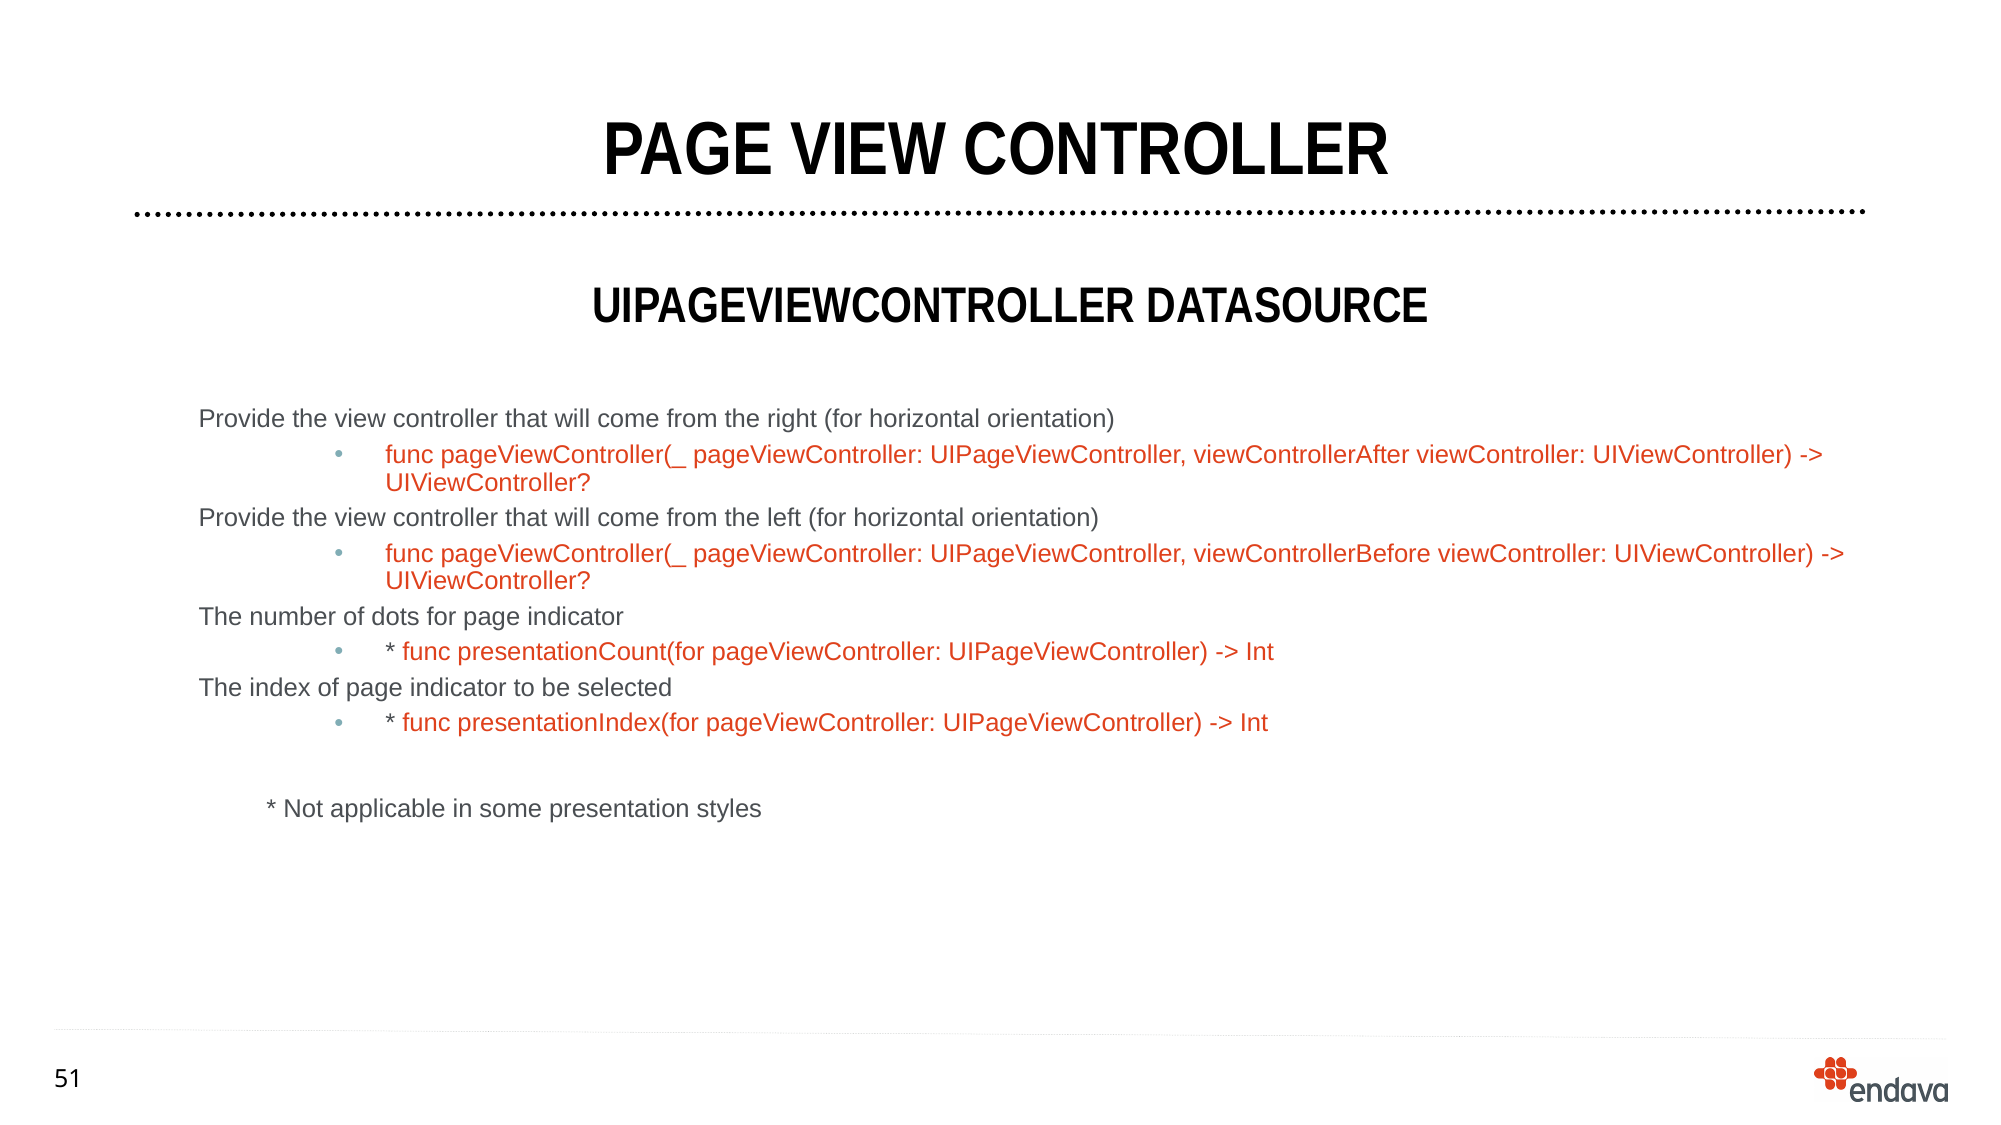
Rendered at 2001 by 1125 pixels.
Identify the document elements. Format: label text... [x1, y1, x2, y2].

picture [1814, 1057, 1948, 1102]
title PAGE View Controller [198, 26, 1812, 195]
list UIpageviewcontrolleR DATASOURCE [212, 271, 1825, 341]
list Provide the view controller that will come from the right (for horizontal orientation) func pageViewController(_ pageViewController: UIPageViewController, viewControllerAfter viewController: UIViewController) -> UIViewController? Provide the view controller that will come from the left (for horizontal orientation) func pageViewController(_ pageViewController: UIPageViewController, viewControllerBefore viewController: UIViewController) -> UIViewController? The number of dots for page indicator * func presentationCount(for pageViewController: UIPageViewController) -> Int The index of page indicator to be selected * func presentationIndex(for pageViewController: UIPageViewController) -> Int * Not applicable in some presentation styles [198, 398, 1913, 834]
